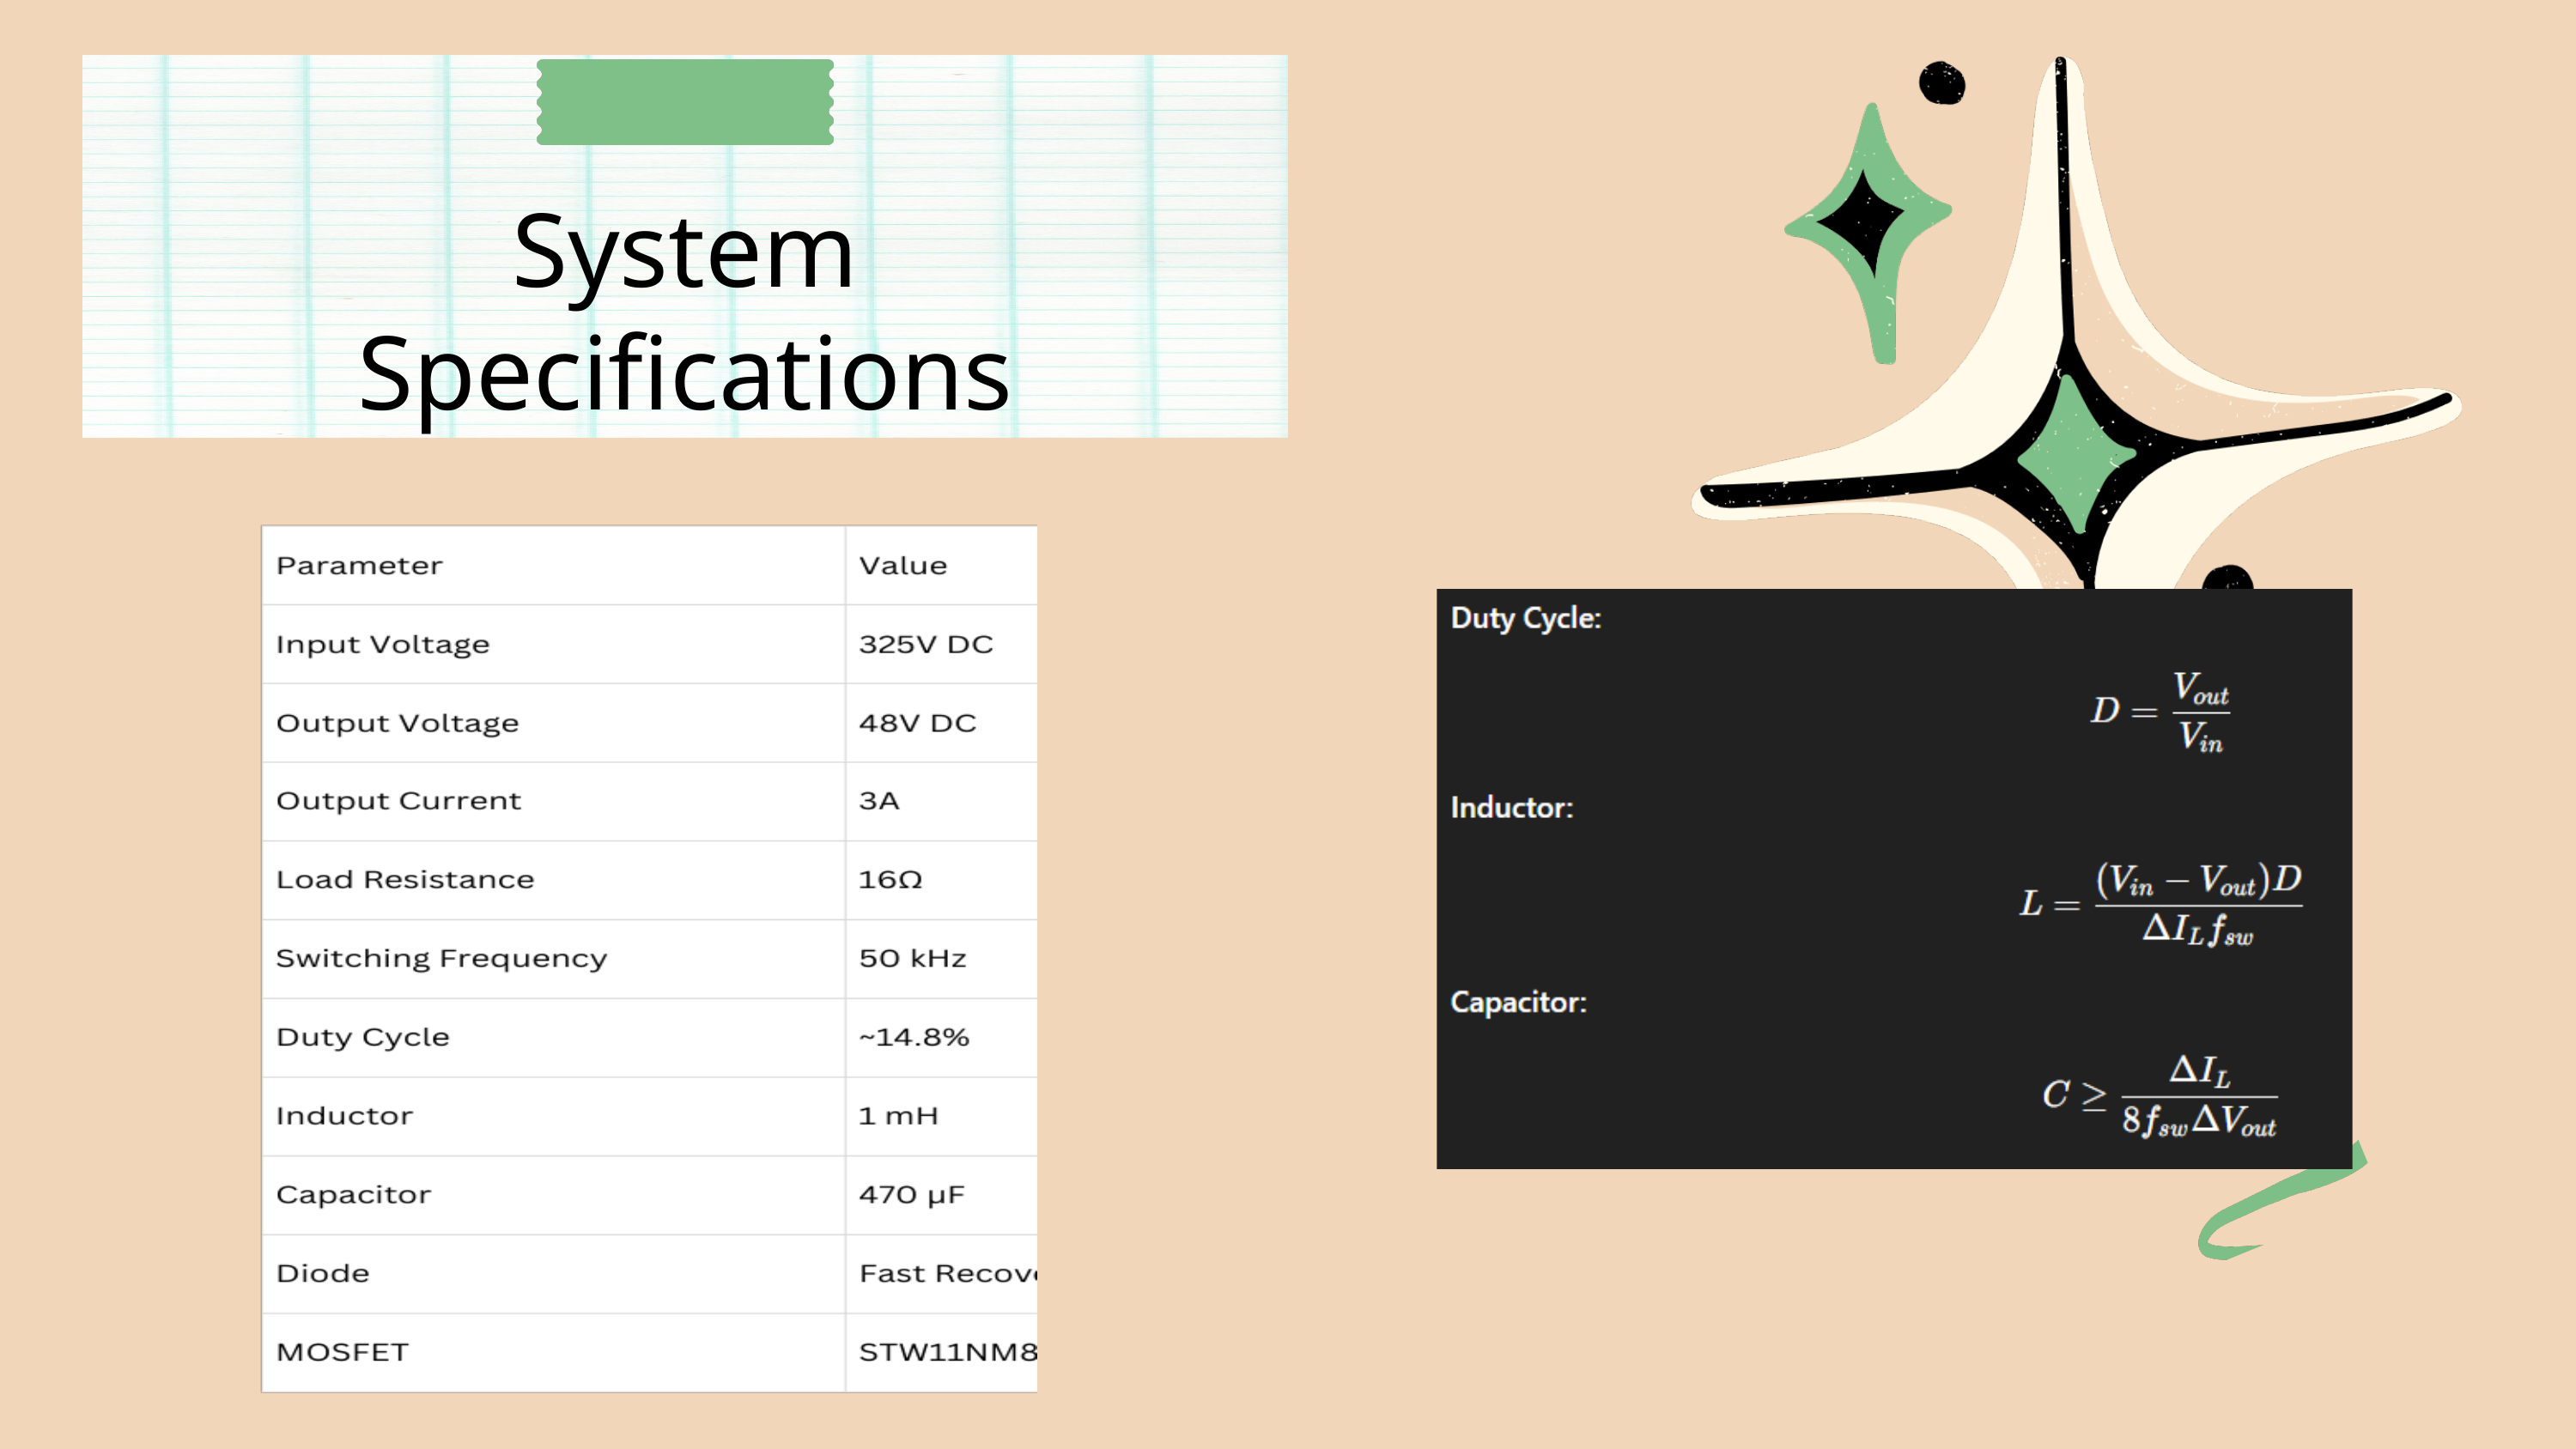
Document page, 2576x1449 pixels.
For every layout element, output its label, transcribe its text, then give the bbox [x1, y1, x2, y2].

text_box [1688, 55, 2463, 919]
text_box System Specifications [177, 185, 1194, 430]
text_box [143, 439, 1037, 1449]
text_box [537, 59, 834, 145]
text_box [82, 55, 1289, 438]
text_box [2075, 1125, 2382, 1304]
text_box [1437, 589, 2353, 1169]
